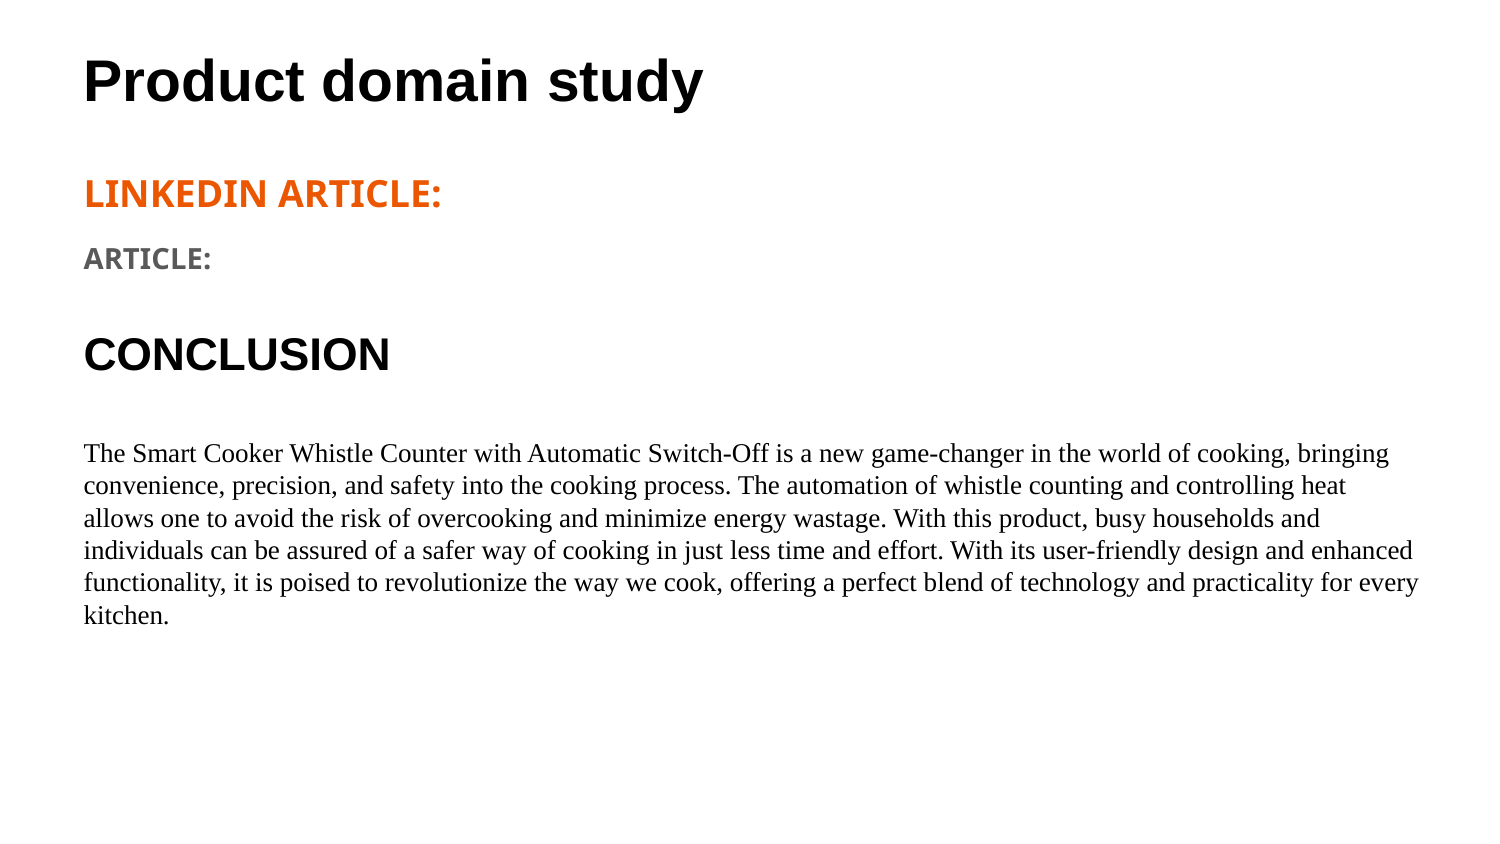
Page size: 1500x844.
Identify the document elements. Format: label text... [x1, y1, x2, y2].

text_box Product domain study LINKEDIN ARTICLE: ARTICLE: CONCLUSION The Smart Cooker Whistle Counter with Automatic Switch-Off is a new game-changer in the world of cooking, bringing convenience, precision, and safety into the cooking process. The automation of whistle counting and controlling heat allows one to avoid the risk of overcooking and minimize energy wastage. With this product, busy households and individuals can be assured of a safer way of cooking in just less time and effort. With its user-friendly design and enhanced functionality, it is poised to revolutionize the way we cook, offering a perfect blend of technology and practicality for every kitchen. [68, 27, 1437, 808]
